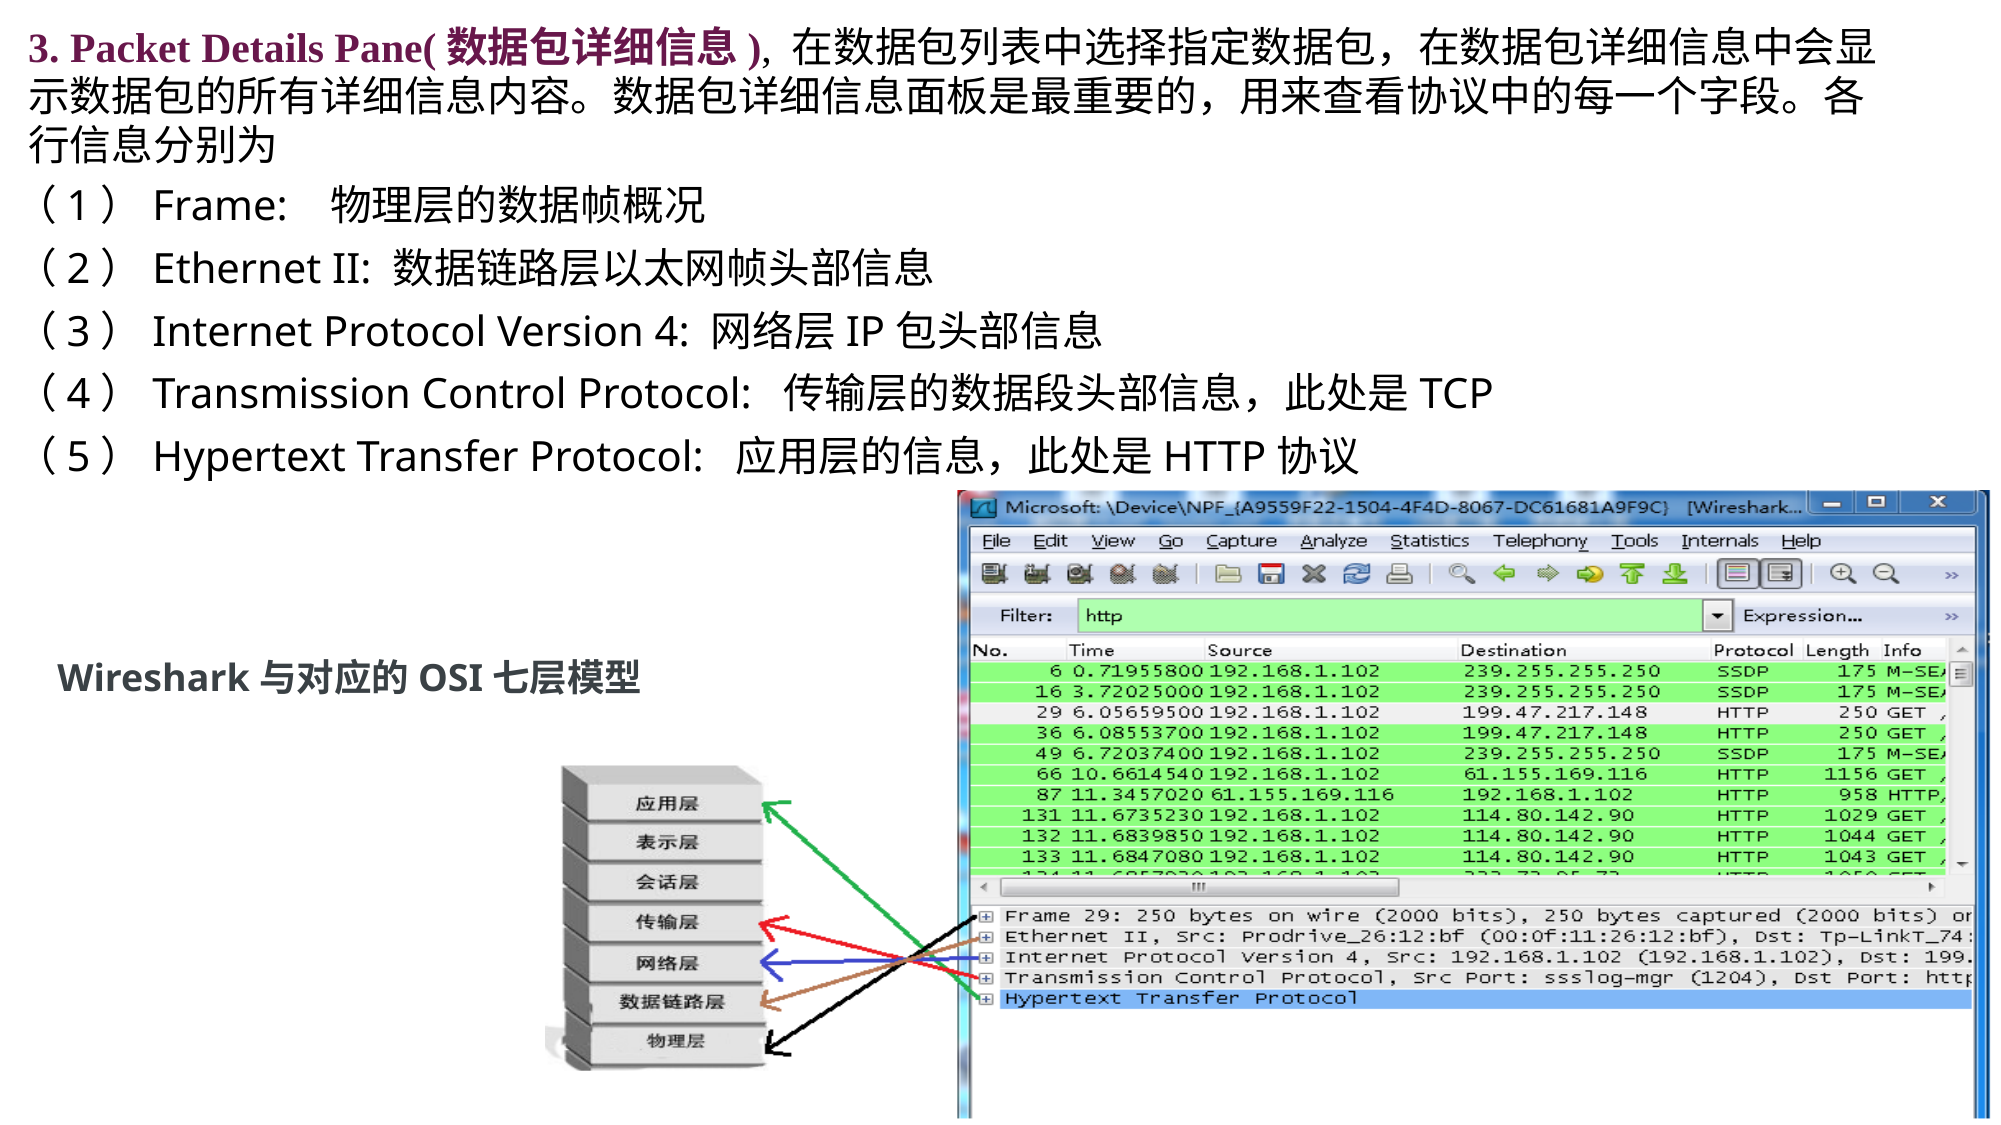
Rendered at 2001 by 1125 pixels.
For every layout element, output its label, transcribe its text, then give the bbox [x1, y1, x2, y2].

list （1）Frame: 物理层的数据帧概况 （2）Ethernet II: 数据链路层以太网帧头部信息 （3）Internet Protocol Version 4: 网络层IP包头部信息 （4）Transmission Control Protocol: 传输层的数据段头部信息，此处是TCP （5）Hypertext Transfer Protocol: 应用层的信息，此处是HTTP协议 [0, 179, 1886, 894]
text_box Wireshark与对应的OSI七层模型 [42, 646, 545, 706]
title 3. Packet Details Pane(数据包详细信息), 在数据包列表中选择指定数据包，在数据包详细信息中会显示数据包的所有详细信息内容。数据包详细信息面板是最重要的，用来查看协议中的每一个字段。各行信息分别为 [13, 13, 1899, 232]
picture [545, 490, 2000, 1125]
